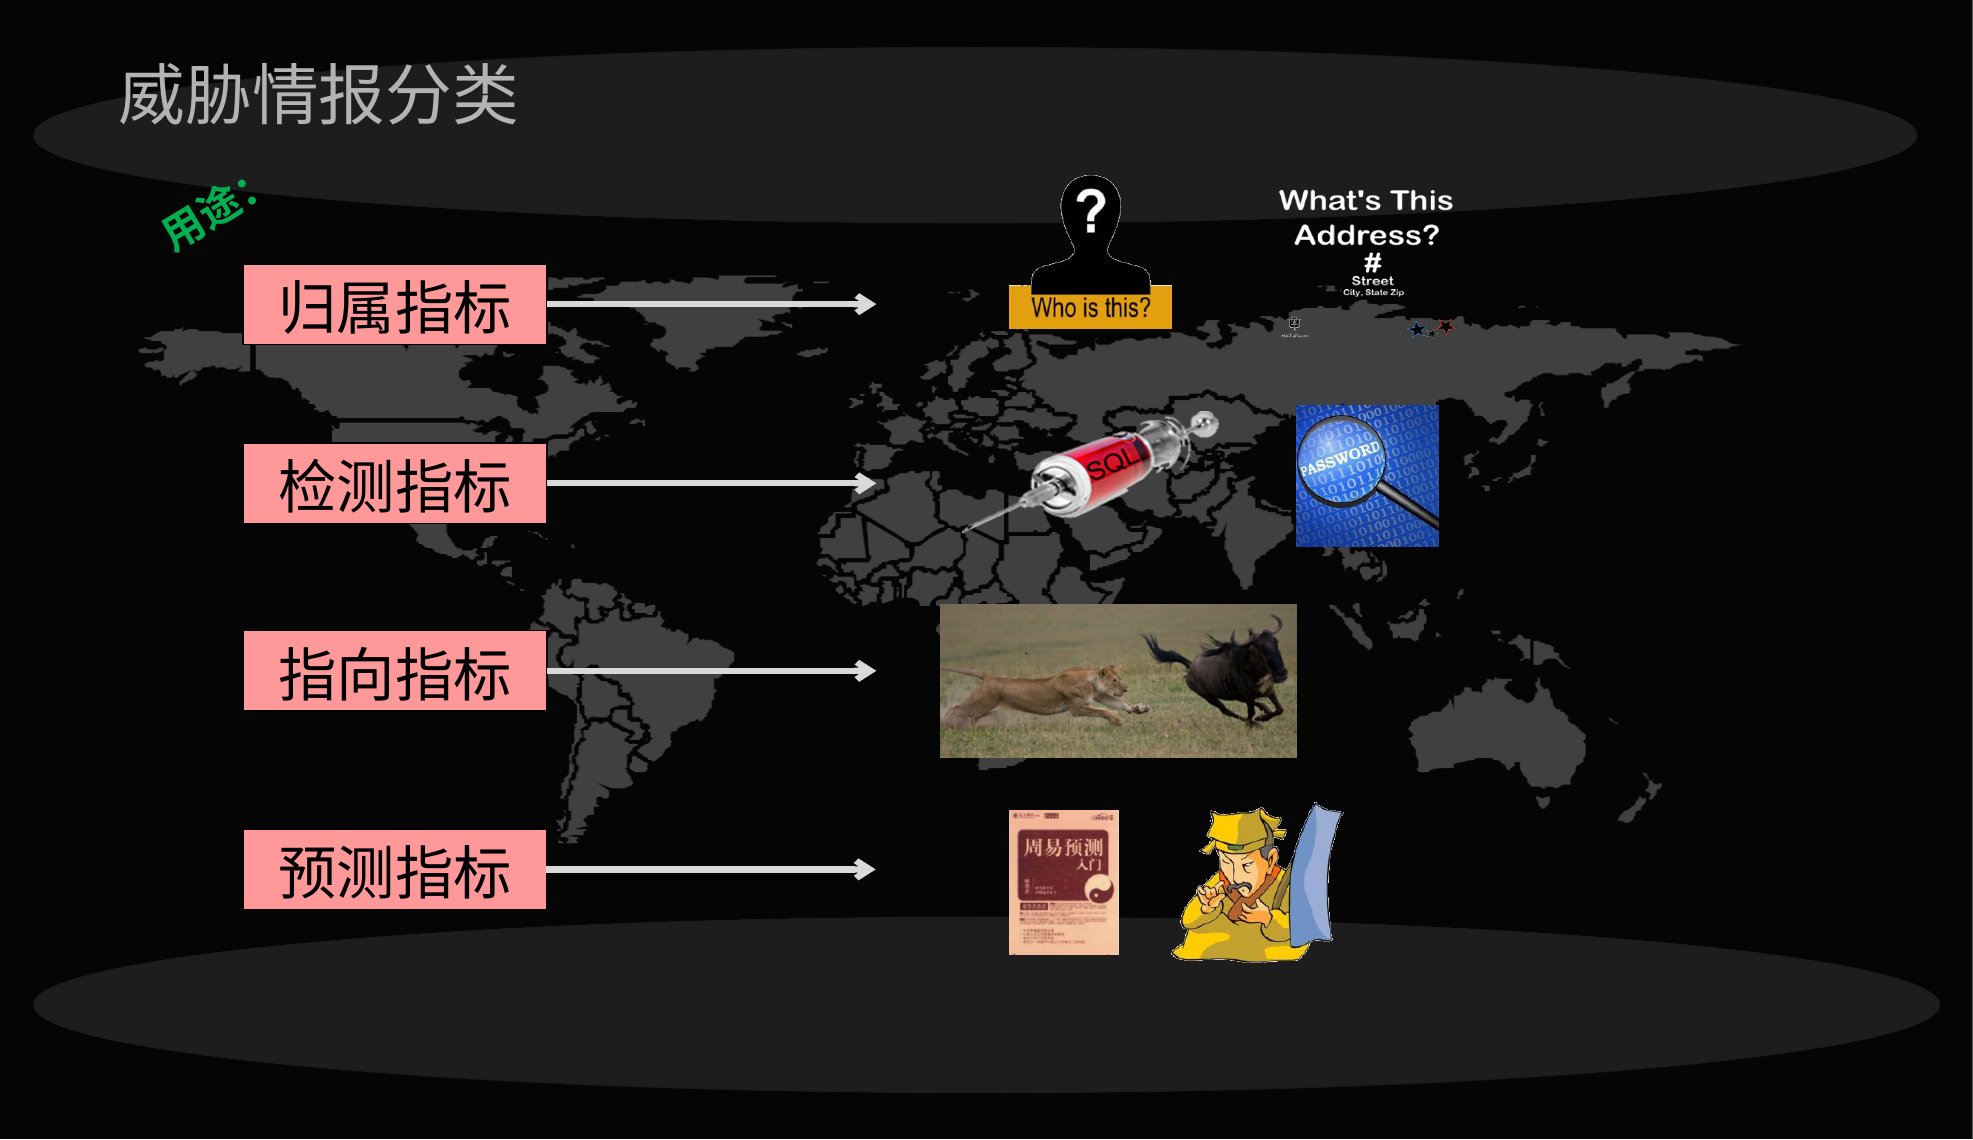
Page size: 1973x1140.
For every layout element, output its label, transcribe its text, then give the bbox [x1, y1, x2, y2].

text_box 指向指标 [243, 630, 548, 711]
text_box 检测指标 [243, 442, 548, 524]
text_box 用途： [135, 137, 302, 274]
picture [32, 46, 1940, 1093]
text_box 归属指标 [243, 263, 548, 345]
text_box 威胁情报分类 [98, 45, 1874, 140]
text_box 预测指标 [243, 829, 548, 910]
